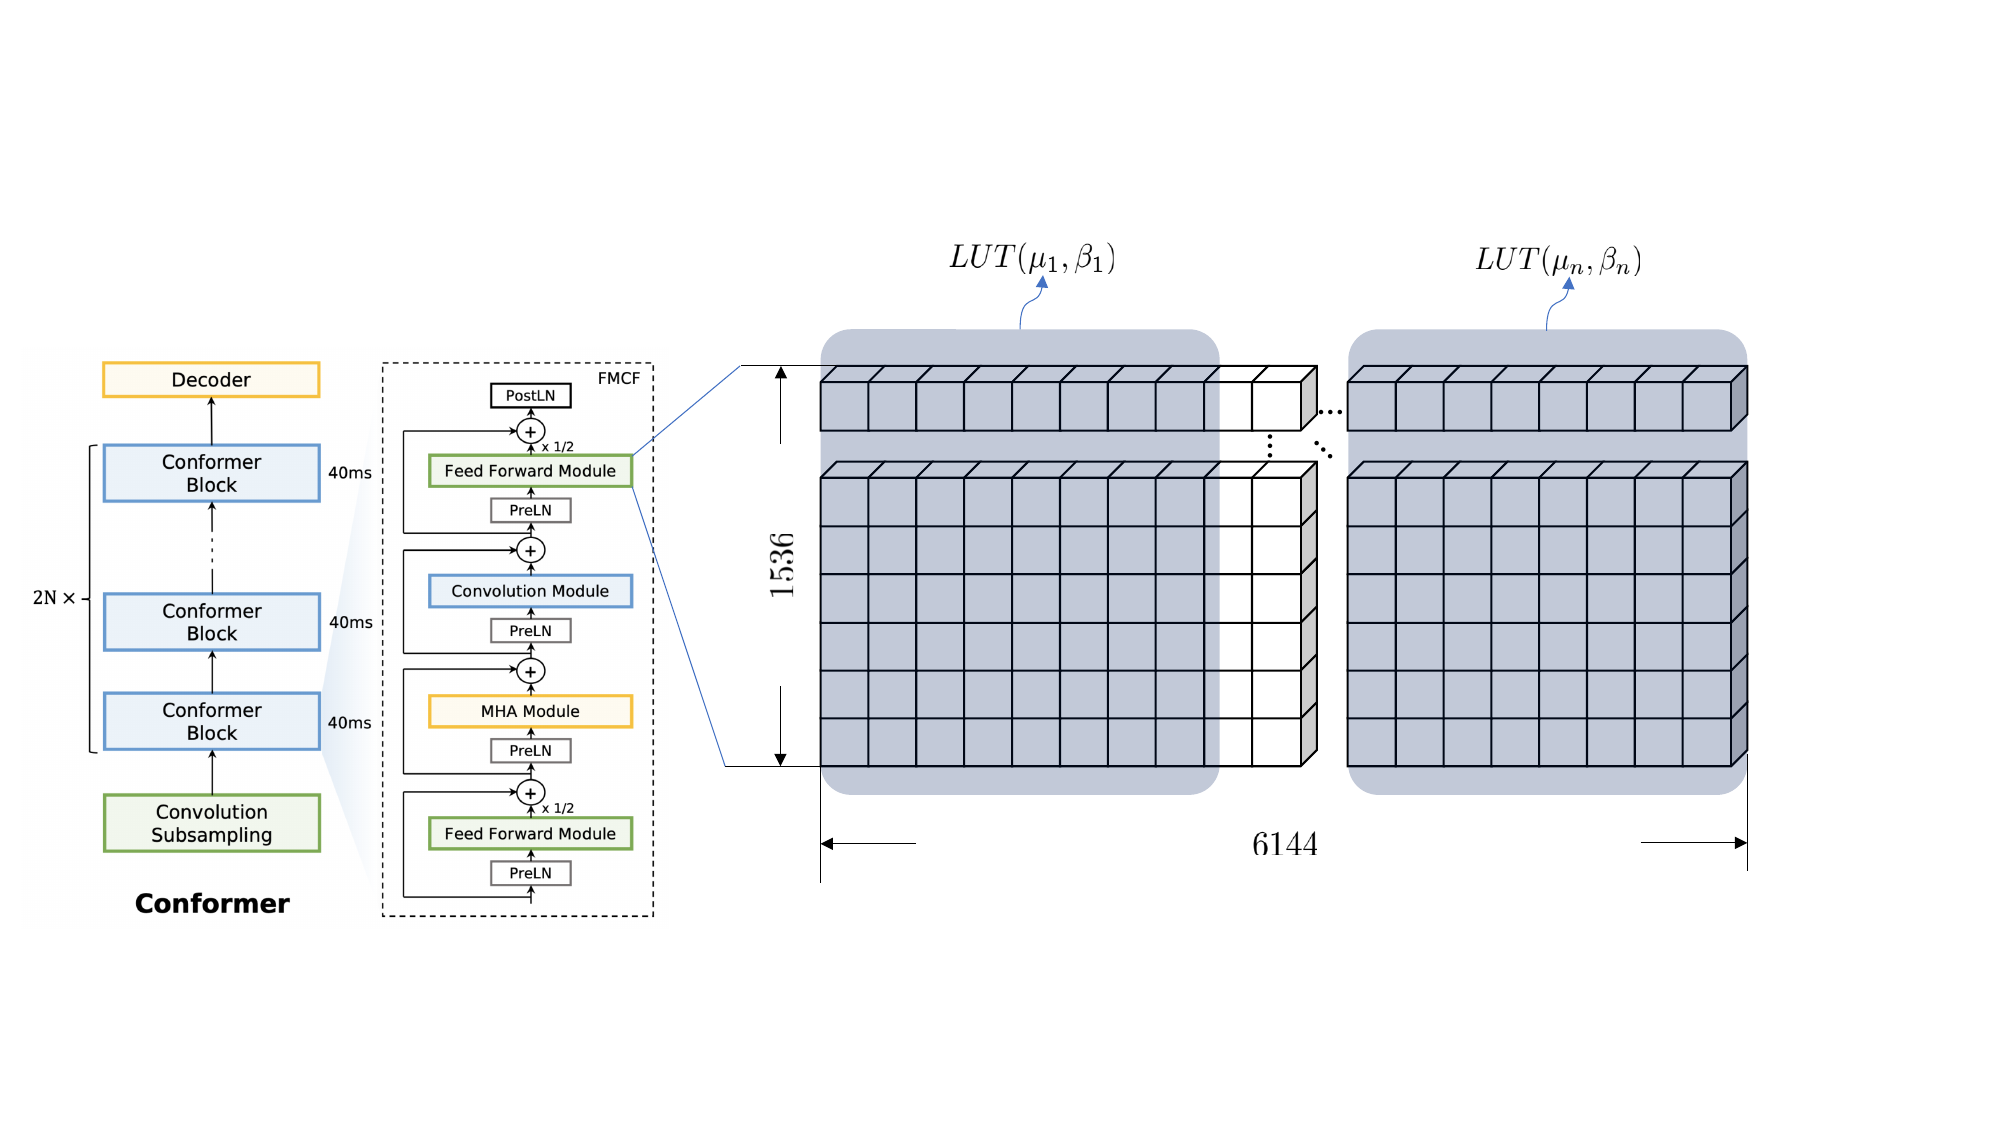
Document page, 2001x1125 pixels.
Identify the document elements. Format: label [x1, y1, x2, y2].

text_box [21, 241, 1748, 929]
